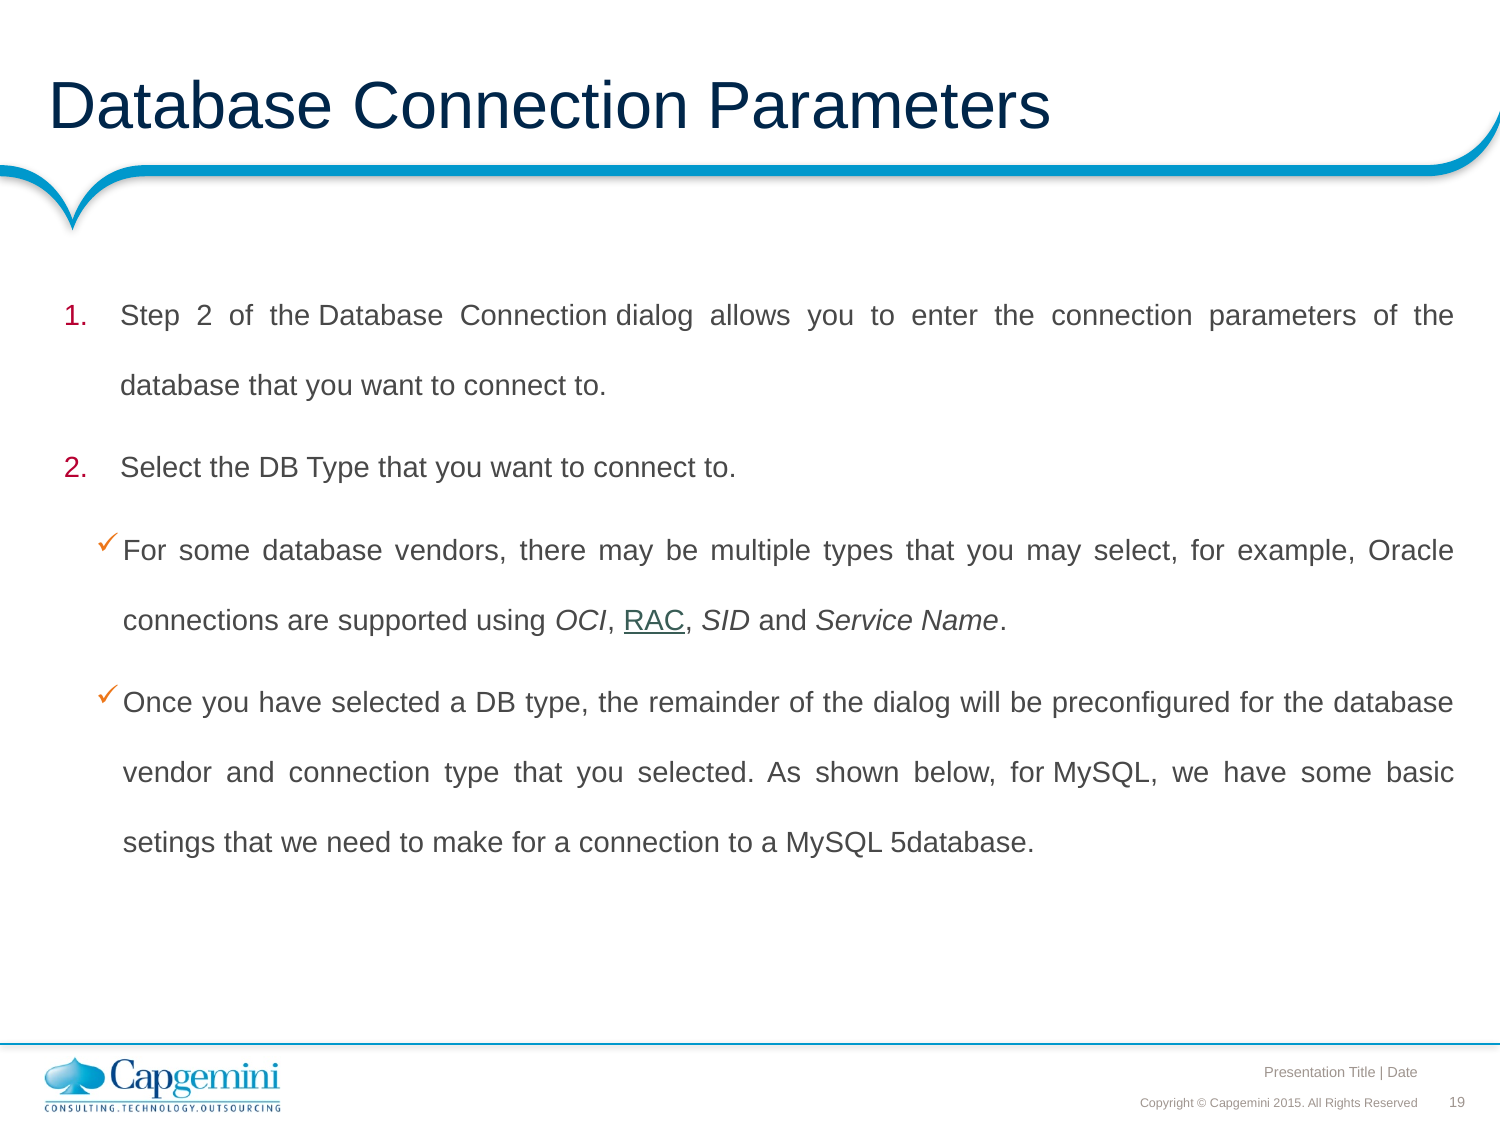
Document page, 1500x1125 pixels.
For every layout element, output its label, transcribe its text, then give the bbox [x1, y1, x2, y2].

title Database Connection Parameters [0, 0, 1500, 165]
picture [44, 1056, 281, 1113]
list Step 2 of the Database Connection dialog allows you to enter the connection parameters of the database that you want to connect to. Select the DB Type that you want to connect to. For some database vendors, there may be multiple types that you may select, for example, Oracle connections are supported using OCI, RAC, SID and Service Name. Once you have selected a DB type, the remainder of the dialog will be preconfigured for the database vendor and connection type that you selected. As shown below, for MySQL, we have some basic setings that we need to make for a connection to a MySQL 5database. [17, 249, 1469, 1012]
